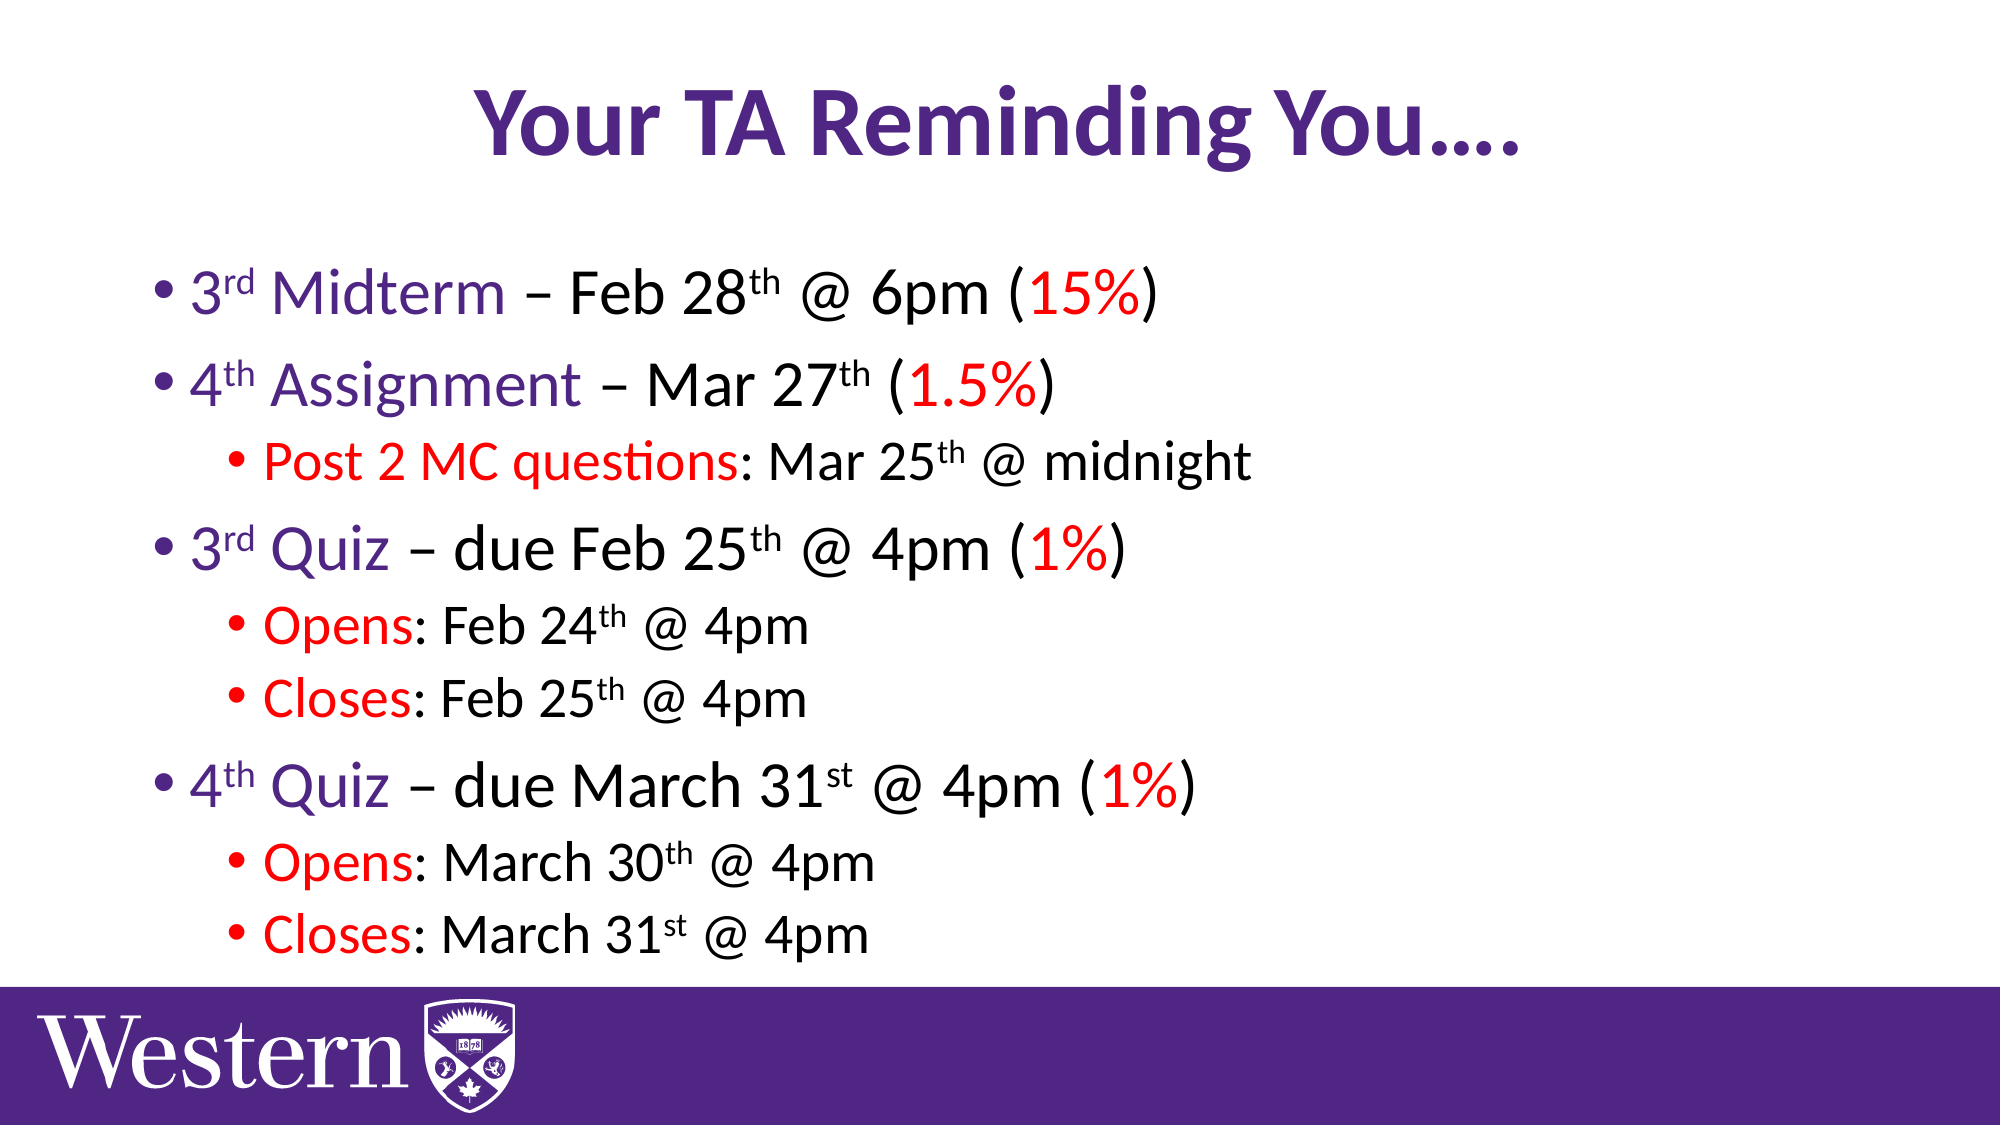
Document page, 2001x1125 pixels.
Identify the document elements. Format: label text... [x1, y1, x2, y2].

text_box [0, 986, 2000, 1125]
title Your TA Reminding You…. [137, 32, 1863, 213]
list 3rd Midterm – Feb 28th @ 6pm (15%) 4th Assignment – Mar 27th (1.5%) Post 2 MC questions: Mar 25th @ midnight 3rd Quiz – due Feb 25th @ 4pm (1%) Opens: Feb 24th @ 4pm Closes: Feb 25th @ 4pm 4th Quiz – due March 31st @ 4pm (1%) Opens: March 30th @ 4pm Closes: March 31st @ 4pm [137, 249, 1863, 975]
picture [37, 999, 515, 1113]
